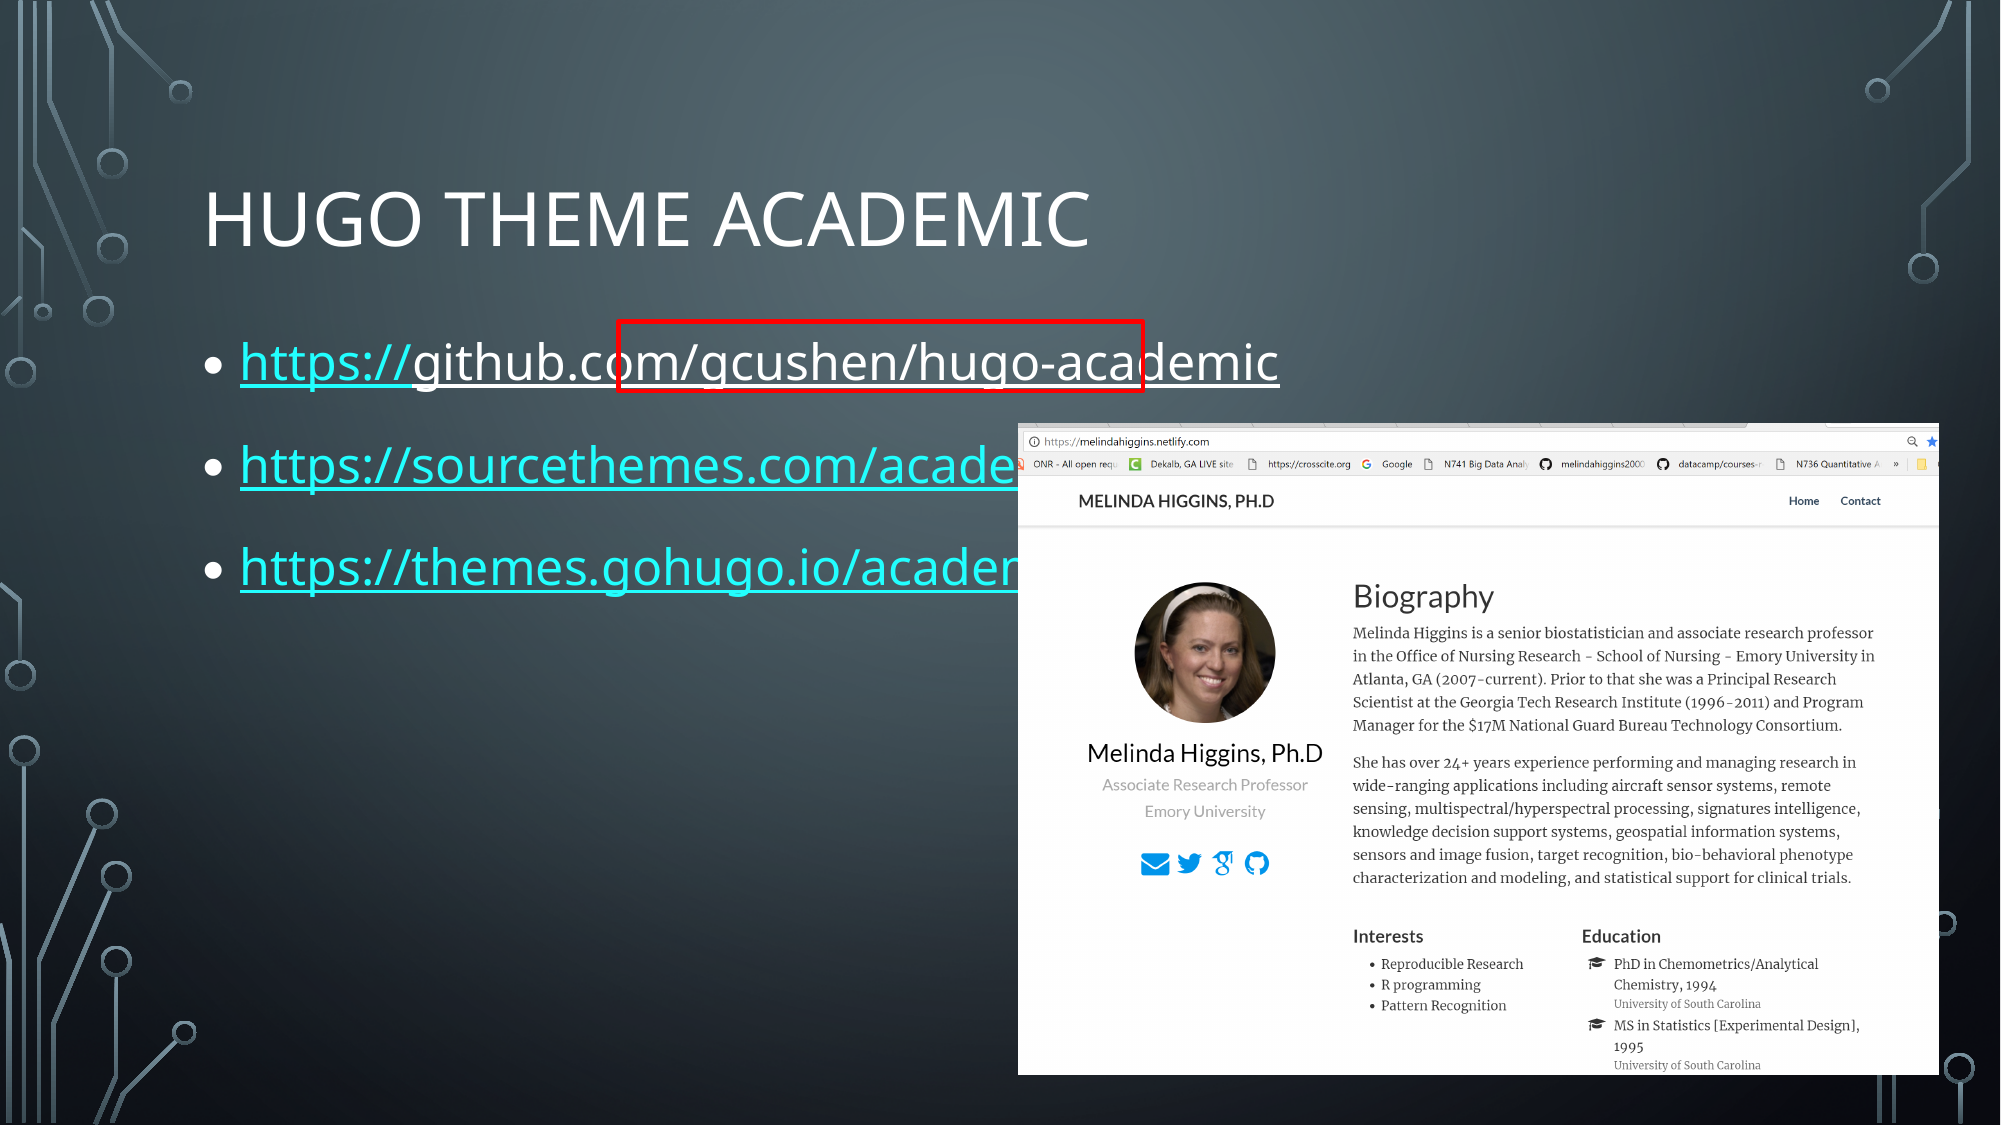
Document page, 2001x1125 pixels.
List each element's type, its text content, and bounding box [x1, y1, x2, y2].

list https://github.com/gcushen/hugo-academic https://sourcethemes.com/academic/ https://themes.gohugo.io/academic/ [187, 309, 1813, 950]
title Hugo theme academic [187, 101, 1813, 309]
text_box [617, 320, 1144, 392]
picture [1018, 423, 1939, 1076]
